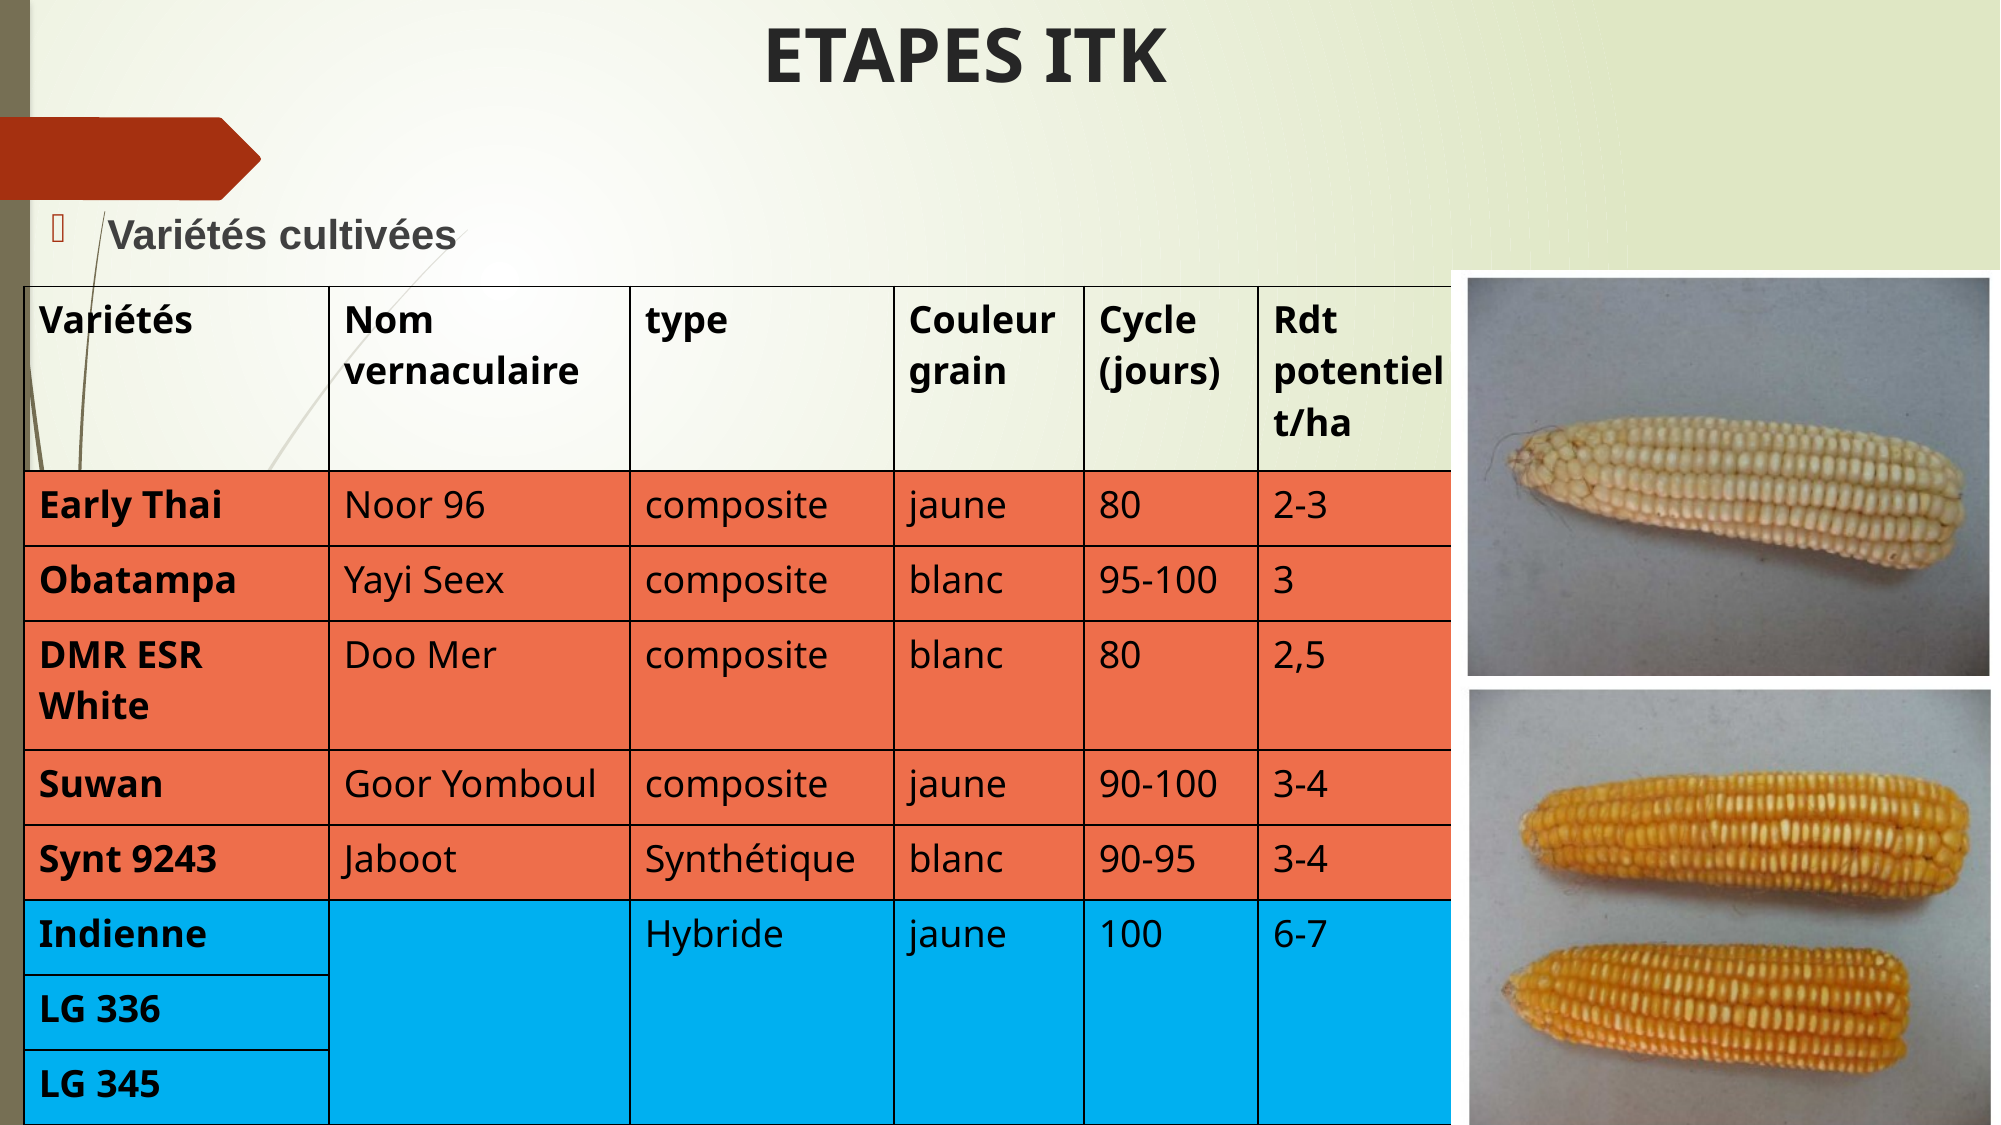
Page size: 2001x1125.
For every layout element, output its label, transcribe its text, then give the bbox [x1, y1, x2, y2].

table_cell DMR ESR White [25, 622, 328, 749]
table_header Cycle (jours) [1085, 287, 1257, 470]
table_cell 3 [1259, 547, 1445, 620]
table_cell Yayi Seex [330, 547, 629, 620]
table_cell blanc [895, 622, 1083, 749]
table_header type [631, 287, 893, 470]
picture [1450, 270, 2000, 1125]
table_cell composite [631, 622, 893, 749]
table_cell Suwan [25, 751, 328, 824]
table_cell composite [631, 547, 893, 620]
table_cell blanc [895, 826, 1083, 899]
title ETAPES ITK [234, 0, 1696, 108]
table_cell jaune [895, 751, 1083, 824]
table_header Couleur grain [895, 287, 1083, 470]
table_cell Indienne [25, 901, 328, 974]
table_cell LG 336 [25, 976, 328, 1049]
table_cell Noor 96 [330, 472, 629, 545]
table_cell 80 [1085, 622, 1257, 749]
table_cell 2-3 [1259, 472, 1445, 545]
table_cell 90-100 [1085, 751, 1257, 824]
table_cell jaune [895, 472, 1083, 545]
table_cell 80 [1085, 472, 1257, 545]
table_cell blanc [895, 547, 1083, 620]
list Variétés cultivées [35, 200, 2000, 286]
table_header Variétés [25, 287, 328, 470]
table_cell 100 [1085, 901, 1257, 1124]
table_cell Doo Mer [330, 622, 629, 749]
table_cell 95-100 [1085, 547, 1257, 620]
table_cell Obatampa [25, 547, 328, 620]
table_cell Jaboot [330, 826, 629, 899]
table_cell Synthétique [631, 826, 893, 899]
table_cell Synt 9243 [25, 826, 328, 899]
table_header Nom vernaculaire [330, 287, 629, 470]
table_cell composite [631, 751, 893, 824]
table_cell Early Thai [25, 472, 328, 545]
table_cell 2,5 [1259, 622, 1445, 749]
table_cell composite [631, 472, 893, 545]
table_cell 3-4 [1259, 751, 1445, 824]
table_cell [330, 901, 629, 1124]
table_cell Hybride [631, 901, 893, 1124]
table_cell jaune [895, 901, 1083, 1124]
table_header Rdt potentiel t/ha [1259, 287, 1445, 470]
table_cell LG 345 [25, 1051, 328, 1124]
table_cell 90-95 [1085, 826, 1257, 899]
table_cell 3-4 [1259, 826, 1445, 899]
table_cell Goor Yomboul [330, 751, 629, 824]
table_cell 6-7 [1259, 901, 1445, 1124]
